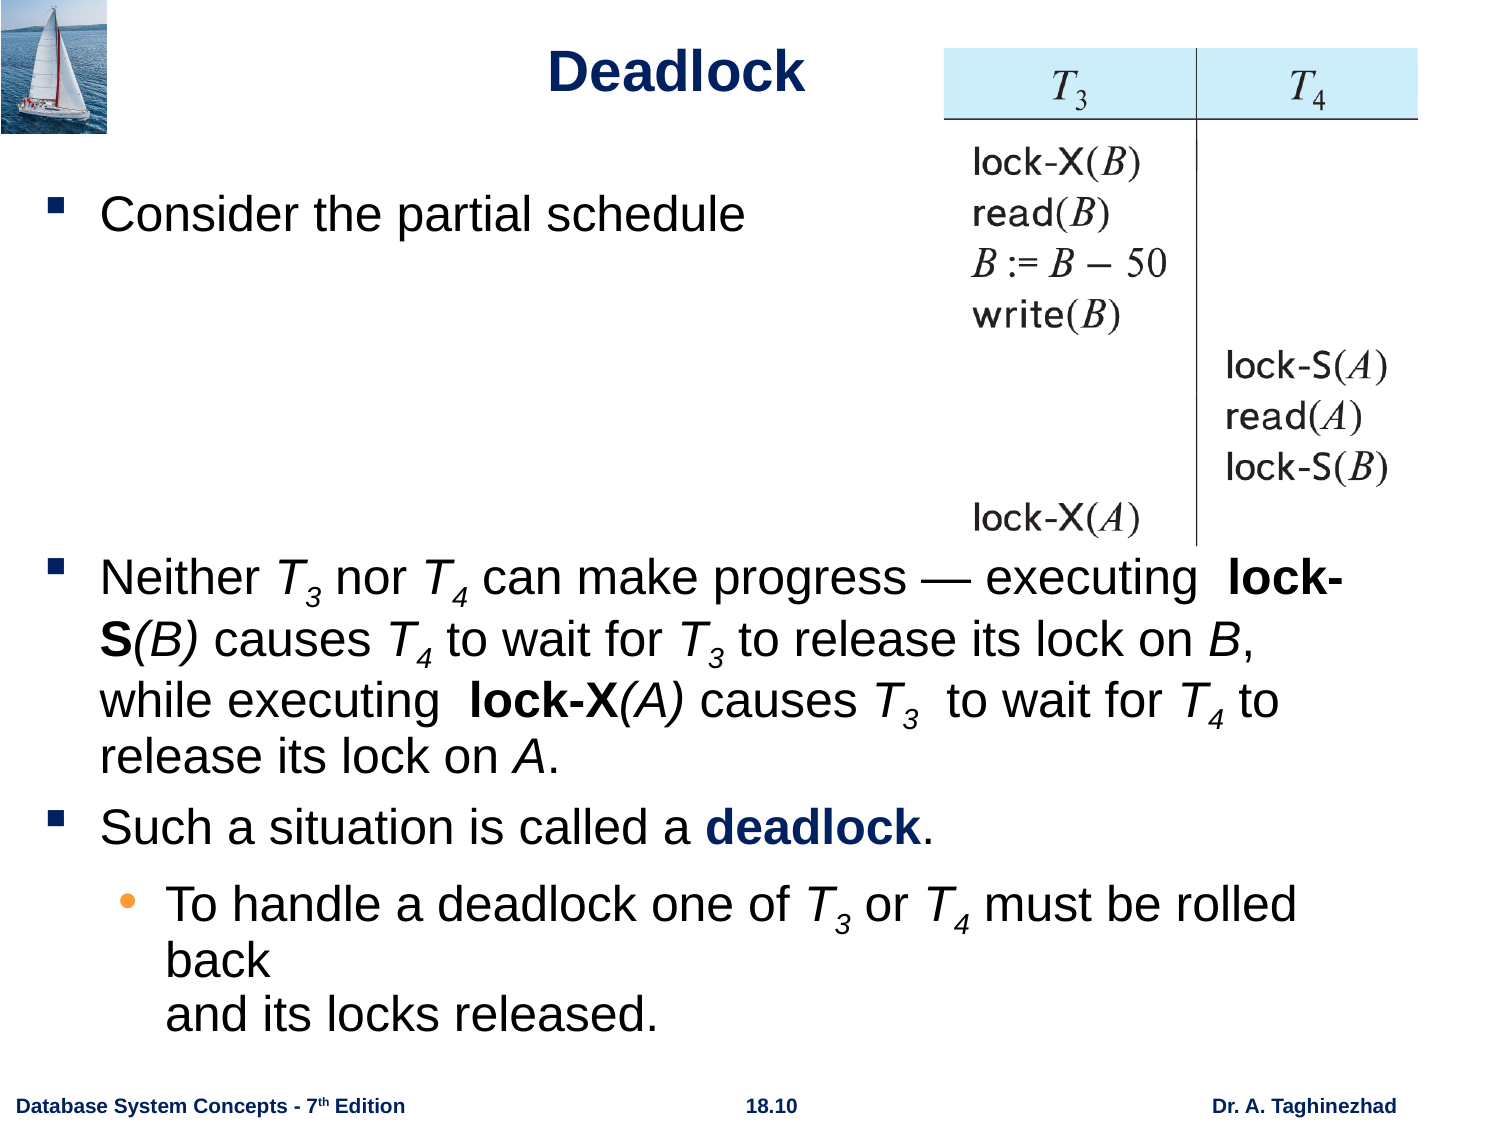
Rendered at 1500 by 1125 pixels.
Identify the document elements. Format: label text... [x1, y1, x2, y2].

list Consider the partial schedule Neither T3 nor T4 can make progress — executing lock-S(B) causes T4 to wait for T3 to release its lock on B, while executing lock-X(A) causes T3 to wait for T4 to release its lock on A. Such a situation is called a deadlock. To handle a deadlock one of T3 or T4 must be rolled back and its locks released. [28, 180, 1361, 1062]
picture [1, 0, 107, 134]
picture [904, 10, 1472, 575]
title Deadlock [14, 10, 903, 111]
